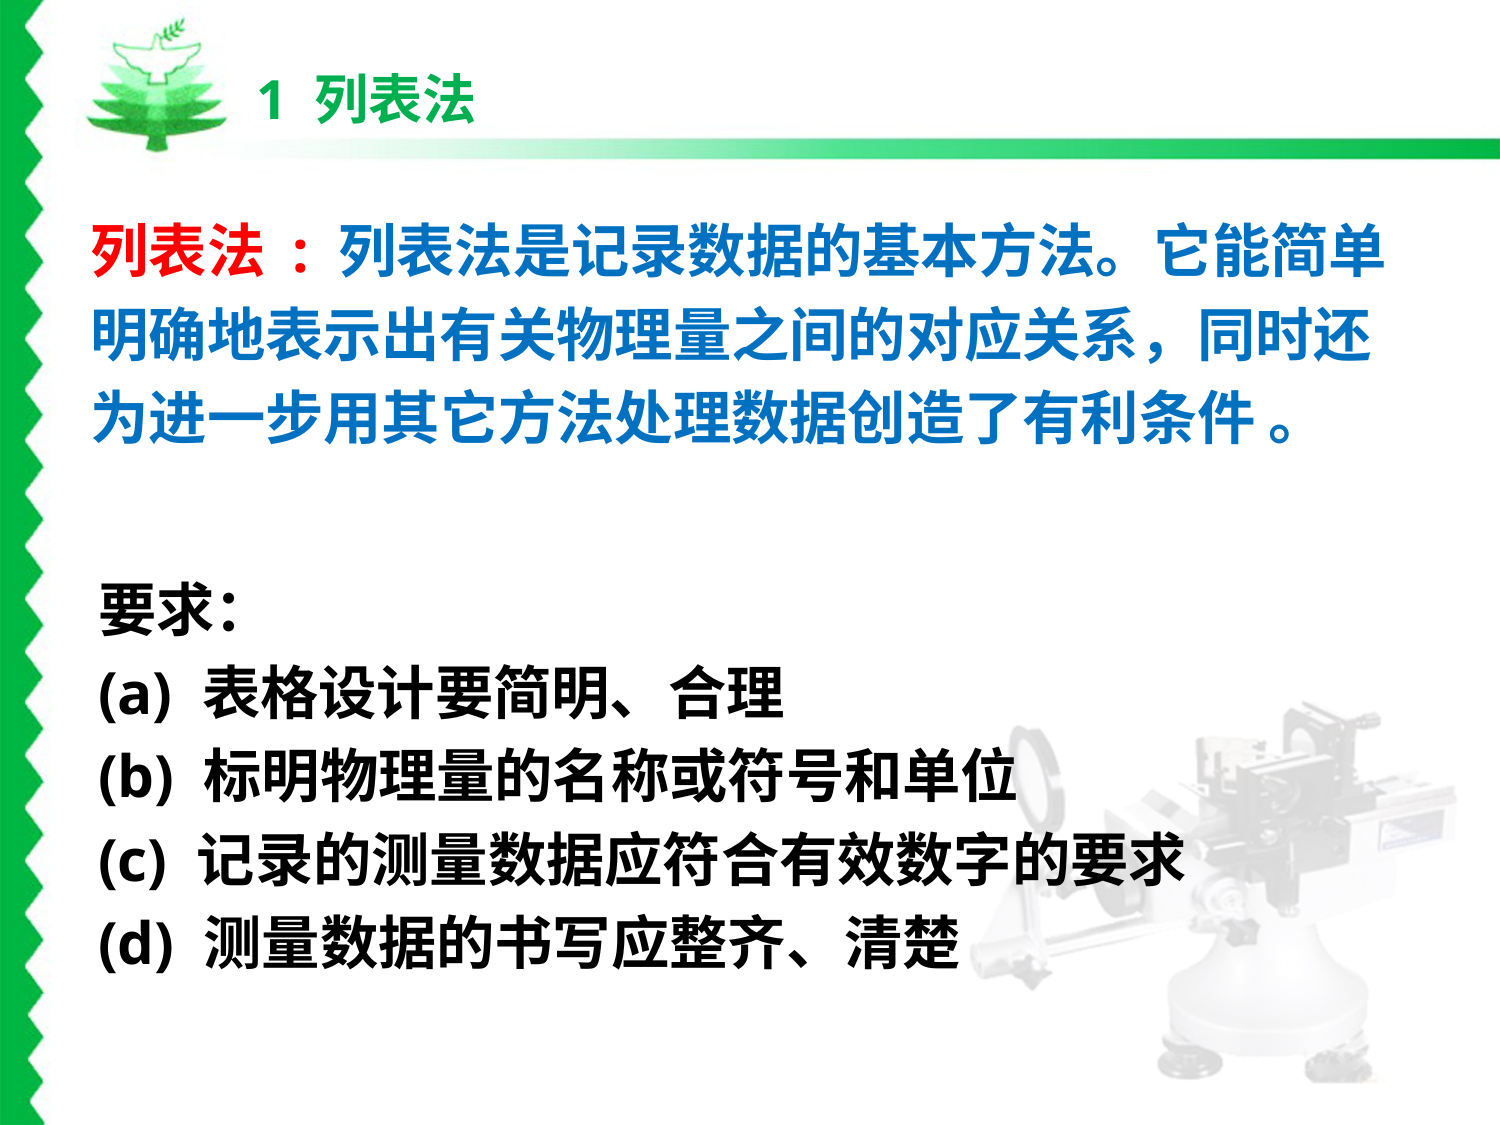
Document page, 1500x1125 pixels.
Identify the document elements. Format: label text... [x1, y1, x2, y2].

text_box 1 列表法 [241, 58, 492, 138]
picture [0, 0, 1500, 1125]
text_box 列表法 : 列表法是记录数据的基本方法。它能简单明确地表示出有关物理量之间的对应关系，同时还为进一步用其它方法处理数据创造了有利条件 。 [75, 193, 1431, 480]
text_box 要求： (a) 表格设计要简明、合理 (b) 标明物理量的名称或符号和单位 (c) 记录的测量数据应符合有效数字的要求 (d) 测量数据的书写应整齐、清楚 [83, 552, 1283, 1006]
